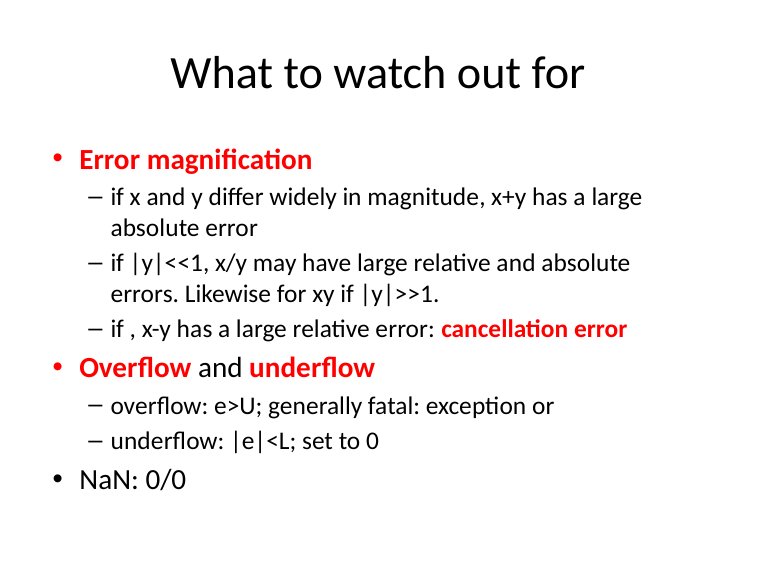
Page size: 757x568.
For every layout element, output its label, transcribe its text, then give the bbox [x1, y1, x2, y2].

title What to watch out for [37, 22, 719, 118]
